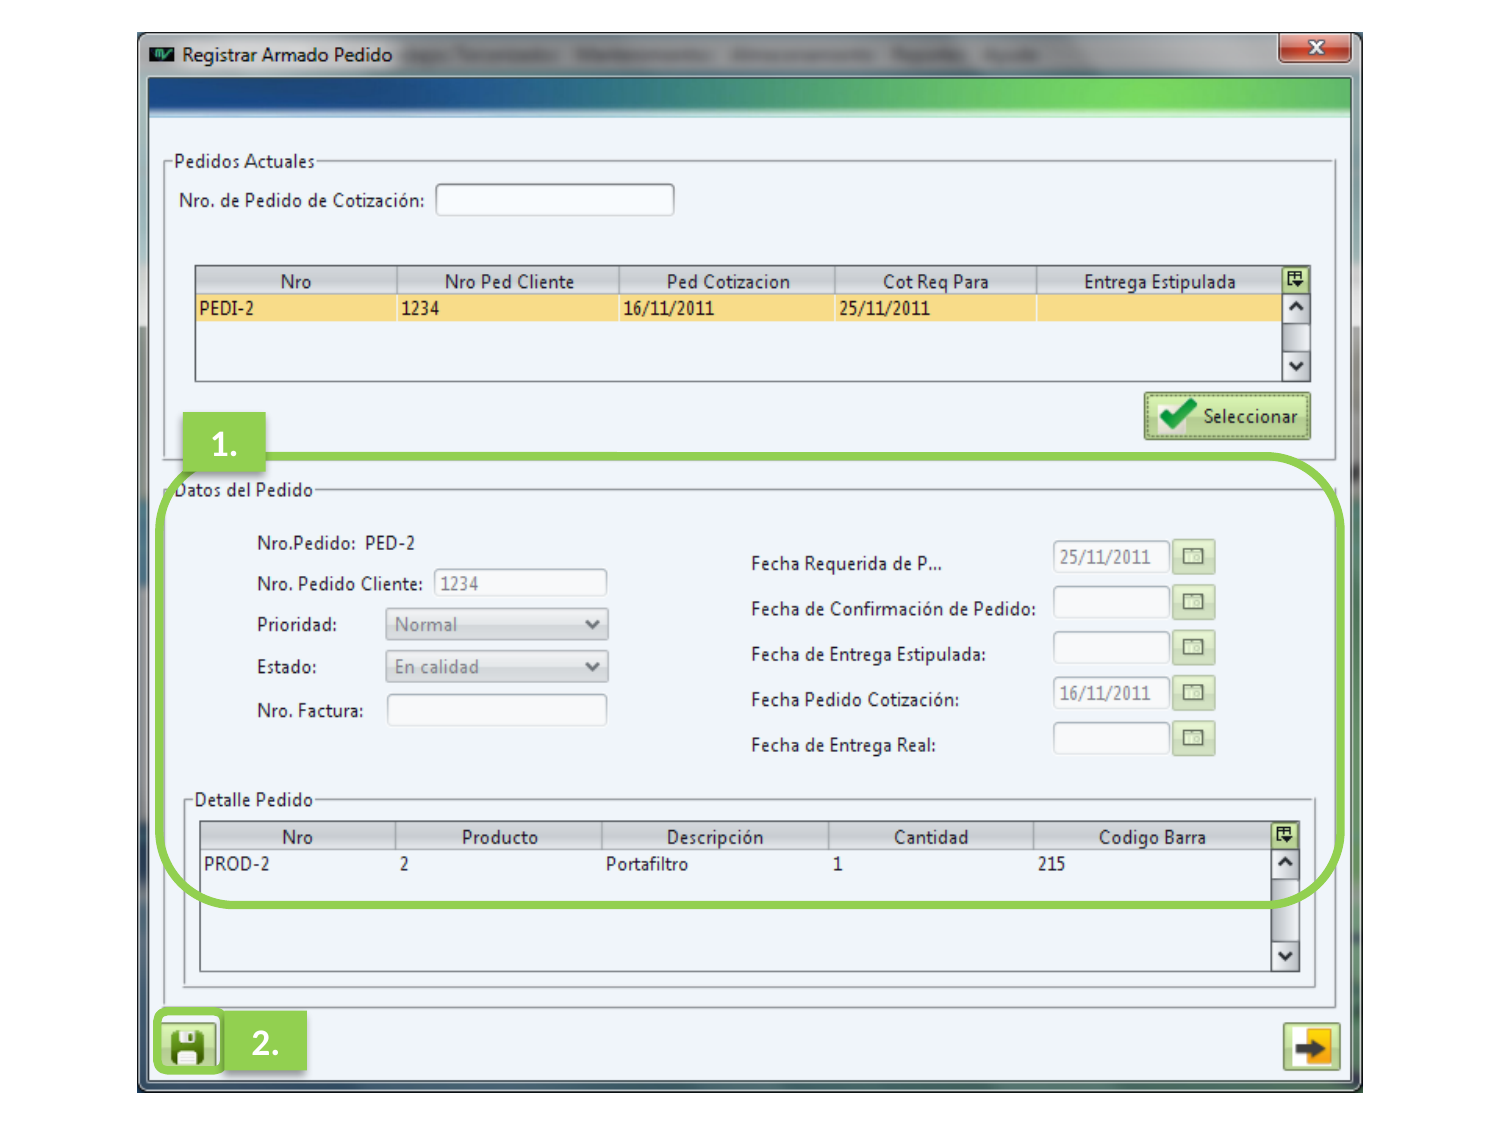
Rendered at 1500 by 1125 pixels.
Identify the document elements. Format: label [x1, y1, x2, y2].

text_box [137, 32, 1363, 1093]
